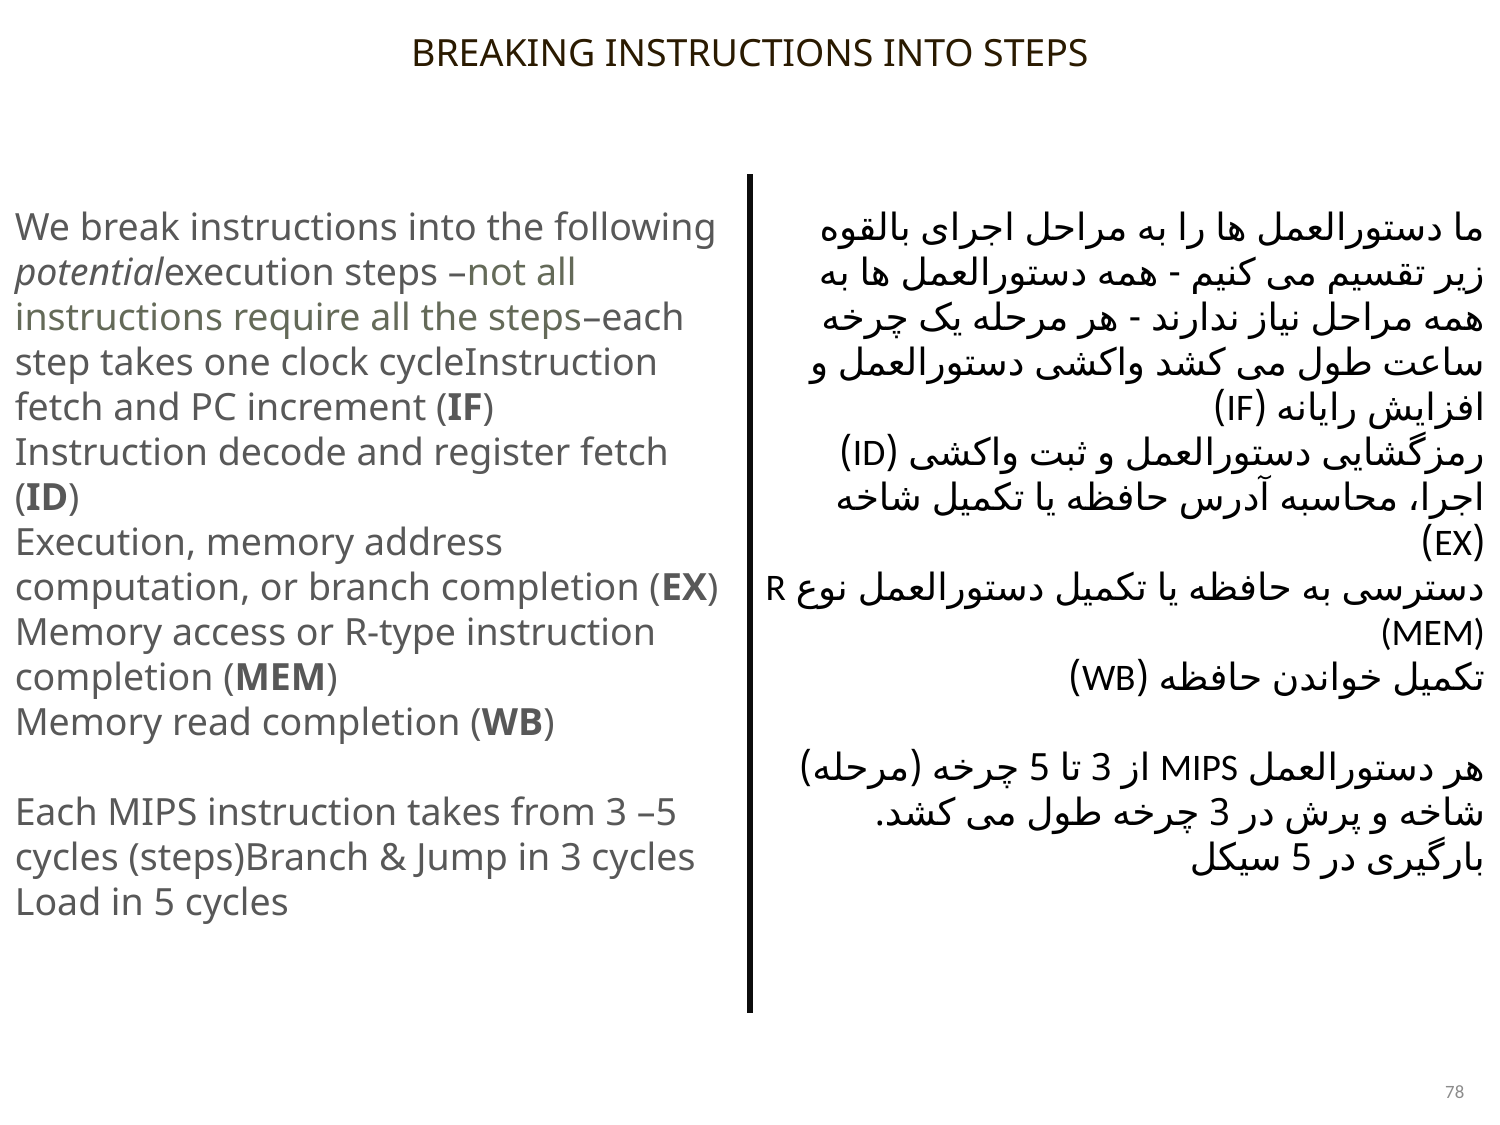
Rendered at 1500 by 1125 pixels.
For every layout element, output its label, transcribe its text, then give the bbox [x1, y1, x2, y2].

text_box BREAKING INSTRUCTIONS INTO STEPS [374, 21, 1125, 81]
text_box We break instructions into the following potentialexecution steps –not all instructions require all the steps–each step takes one clock cycleInstruction fetch and PC increment (IF) Instruction decode and register fetch (ID) Execution, memory address computation, or branch completion (EX) Memory access or R-type instruction completion (MEM) Memory read completion (WB) Each MIPS instruction takes from 3 –5 cycles (steps)Branch & Jump in 3 cycles Load in 5 cycles [0, 195, 747, 931]
text_box ما دستورالعمل ها را به مراحل اجرای بالقوه زیر تقسیم می کنیم - همه دستورالعمل ها به همه مراحل نیاز ندارند - هر مرحله یک چرخه ساعت طول می کشد واکشی دستورالعمل و افزایش رایانه (IF) رمزگشایی دستورالعمل و ثبت واکشی (ID) اجرا، محاسبه آدرس حافظه یا تکمیل شاخه (EX) دسترسی به حافظه یا تکمیل دستورالعمل نوع R (MEM) تکمیل خواندن حافظه (WB) هر دستورالعمل MIPS از 3 تا 5 چرخه (مرحله) شاخه و پرش در 3 چرخه طول می کشد. بارگیری در 5 سیکل [753, 195, 1500, 886]
